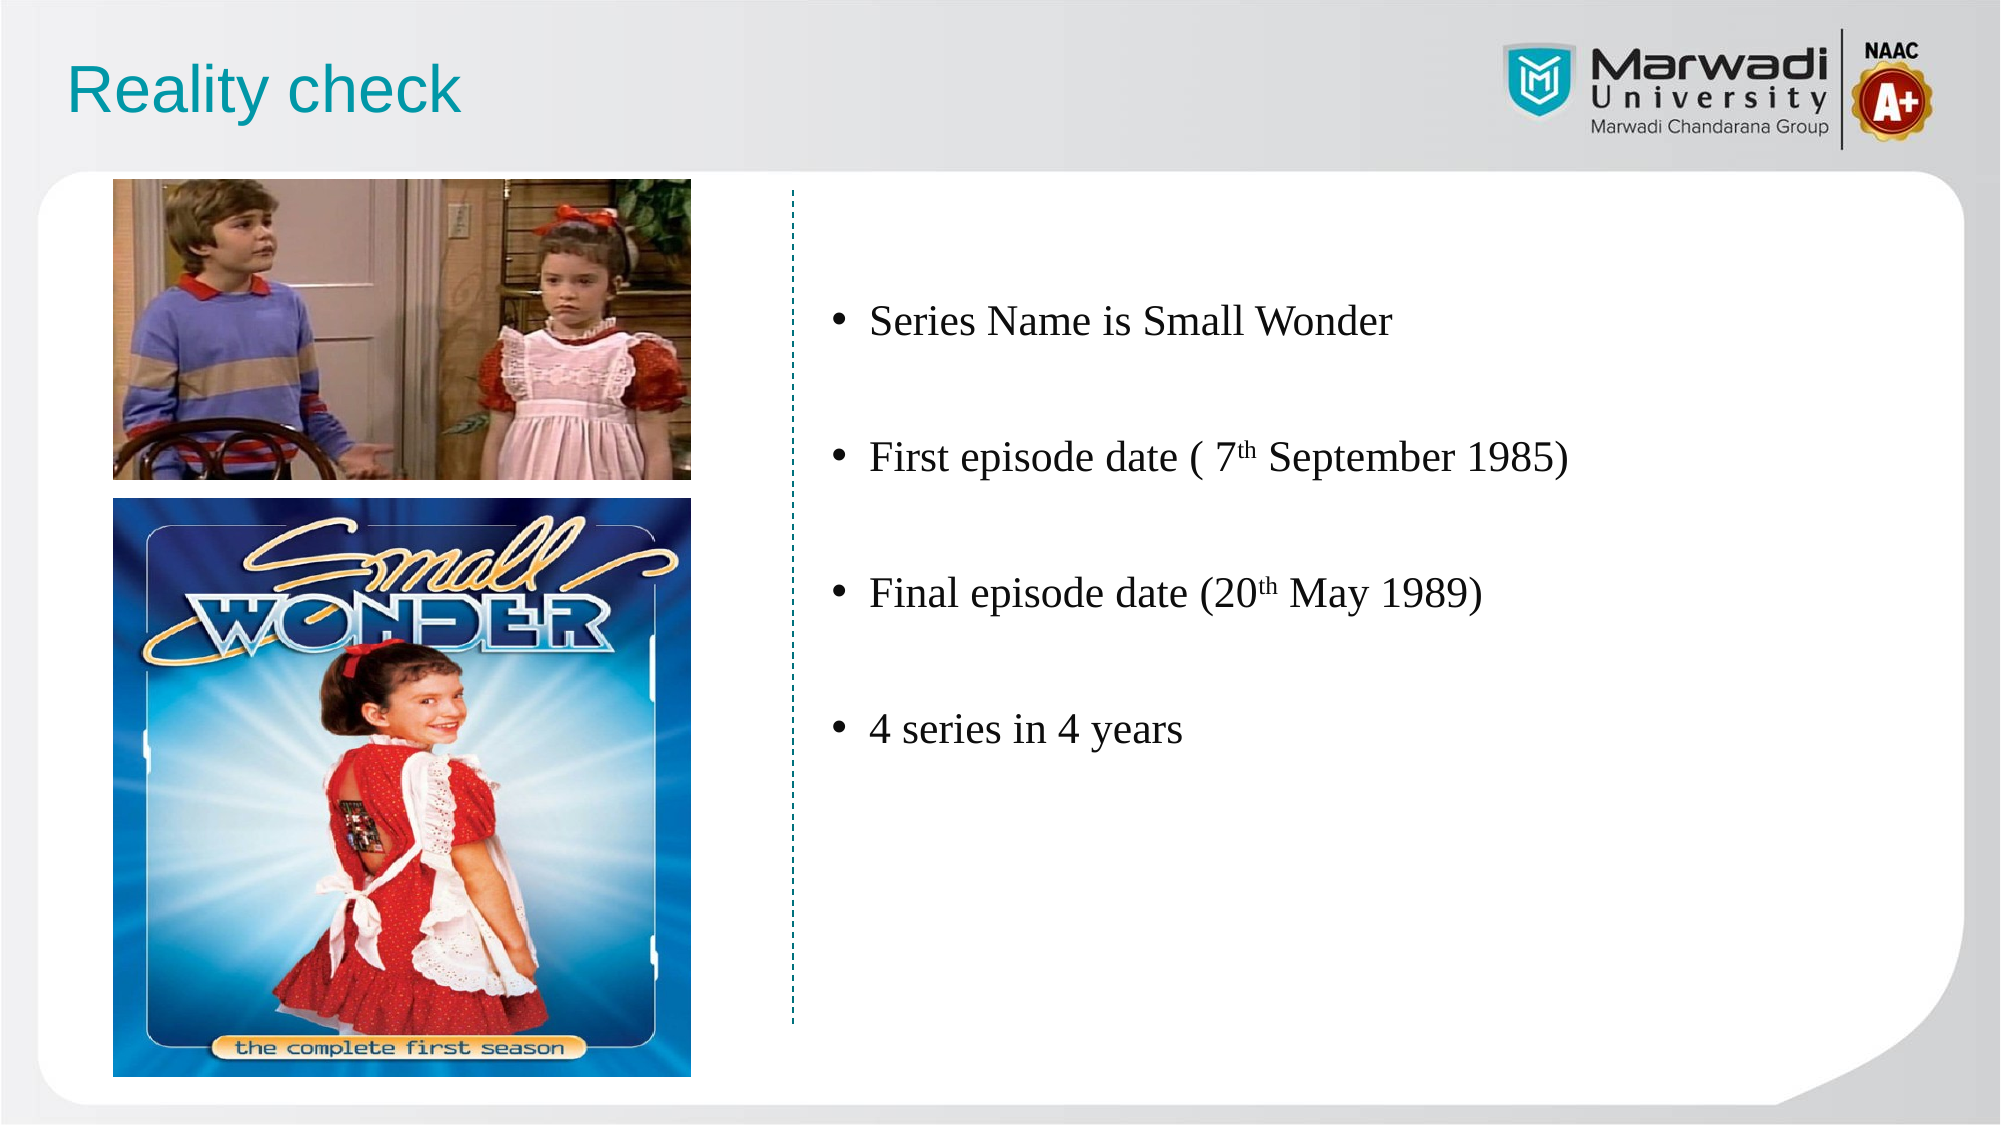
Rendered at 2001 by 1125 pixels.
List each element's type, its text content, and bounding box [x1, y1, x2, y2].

picture [0, 0, 2001, 1125]
text_box Series Name is Small Wonder First episode date ( 7th September 1985) Final episode date (20th May 1989) 4 series in 4 years [816, 282, 1867, 843]
text_box Reality check [51, 39, 1449, 134]
